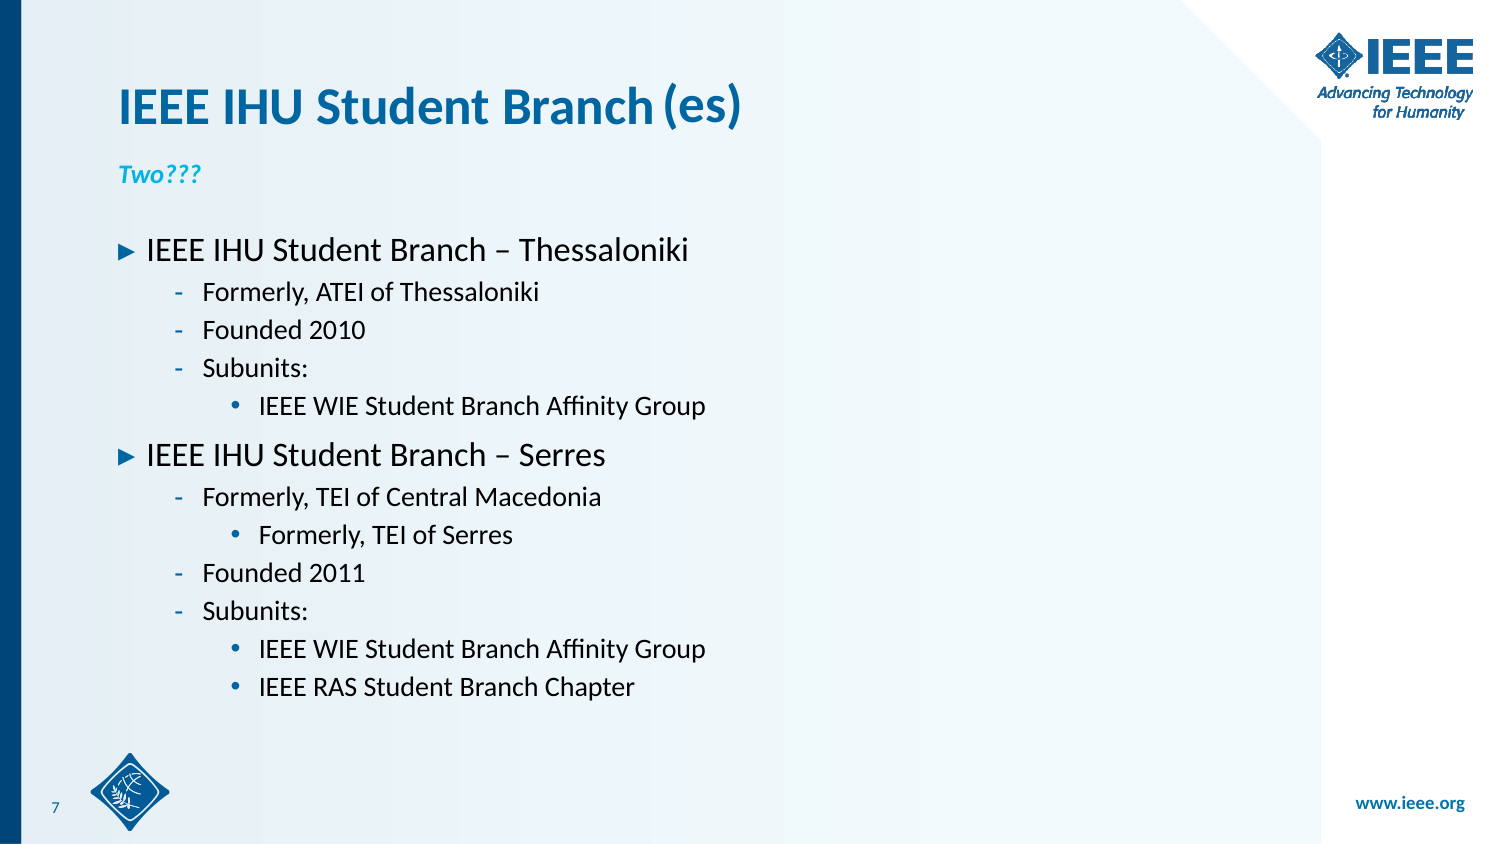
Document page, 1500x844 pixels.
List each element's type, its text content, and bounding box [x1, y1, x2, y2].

picture [87, 749, 173, 835]
text_box (es) [647, 16, 1220, 142]
picture [1315, 32, 1473, 120]
slide_number 7 [36, 784, 87, 830]
list Two??? [103, 153, 1294, 197]
list IEEE IHU Student Branch – Thessaloniki Formerly, ATEI of Thessaloniki Founded 2010 Subunits: IEEE WIE Student Branch Affinity Group IEEE IHU Student Branch – Serres Formerly, TEI of Central Macedonia Formerly, TEI of Serres Founded 2011 Subunits: IEEE WIE Student Branch Affinity Group IEEE RAS Student Branch Chapter [103, 224, 1283, 739]
title IEEE IHU Student Branch [103, 43, 1192, 144]
